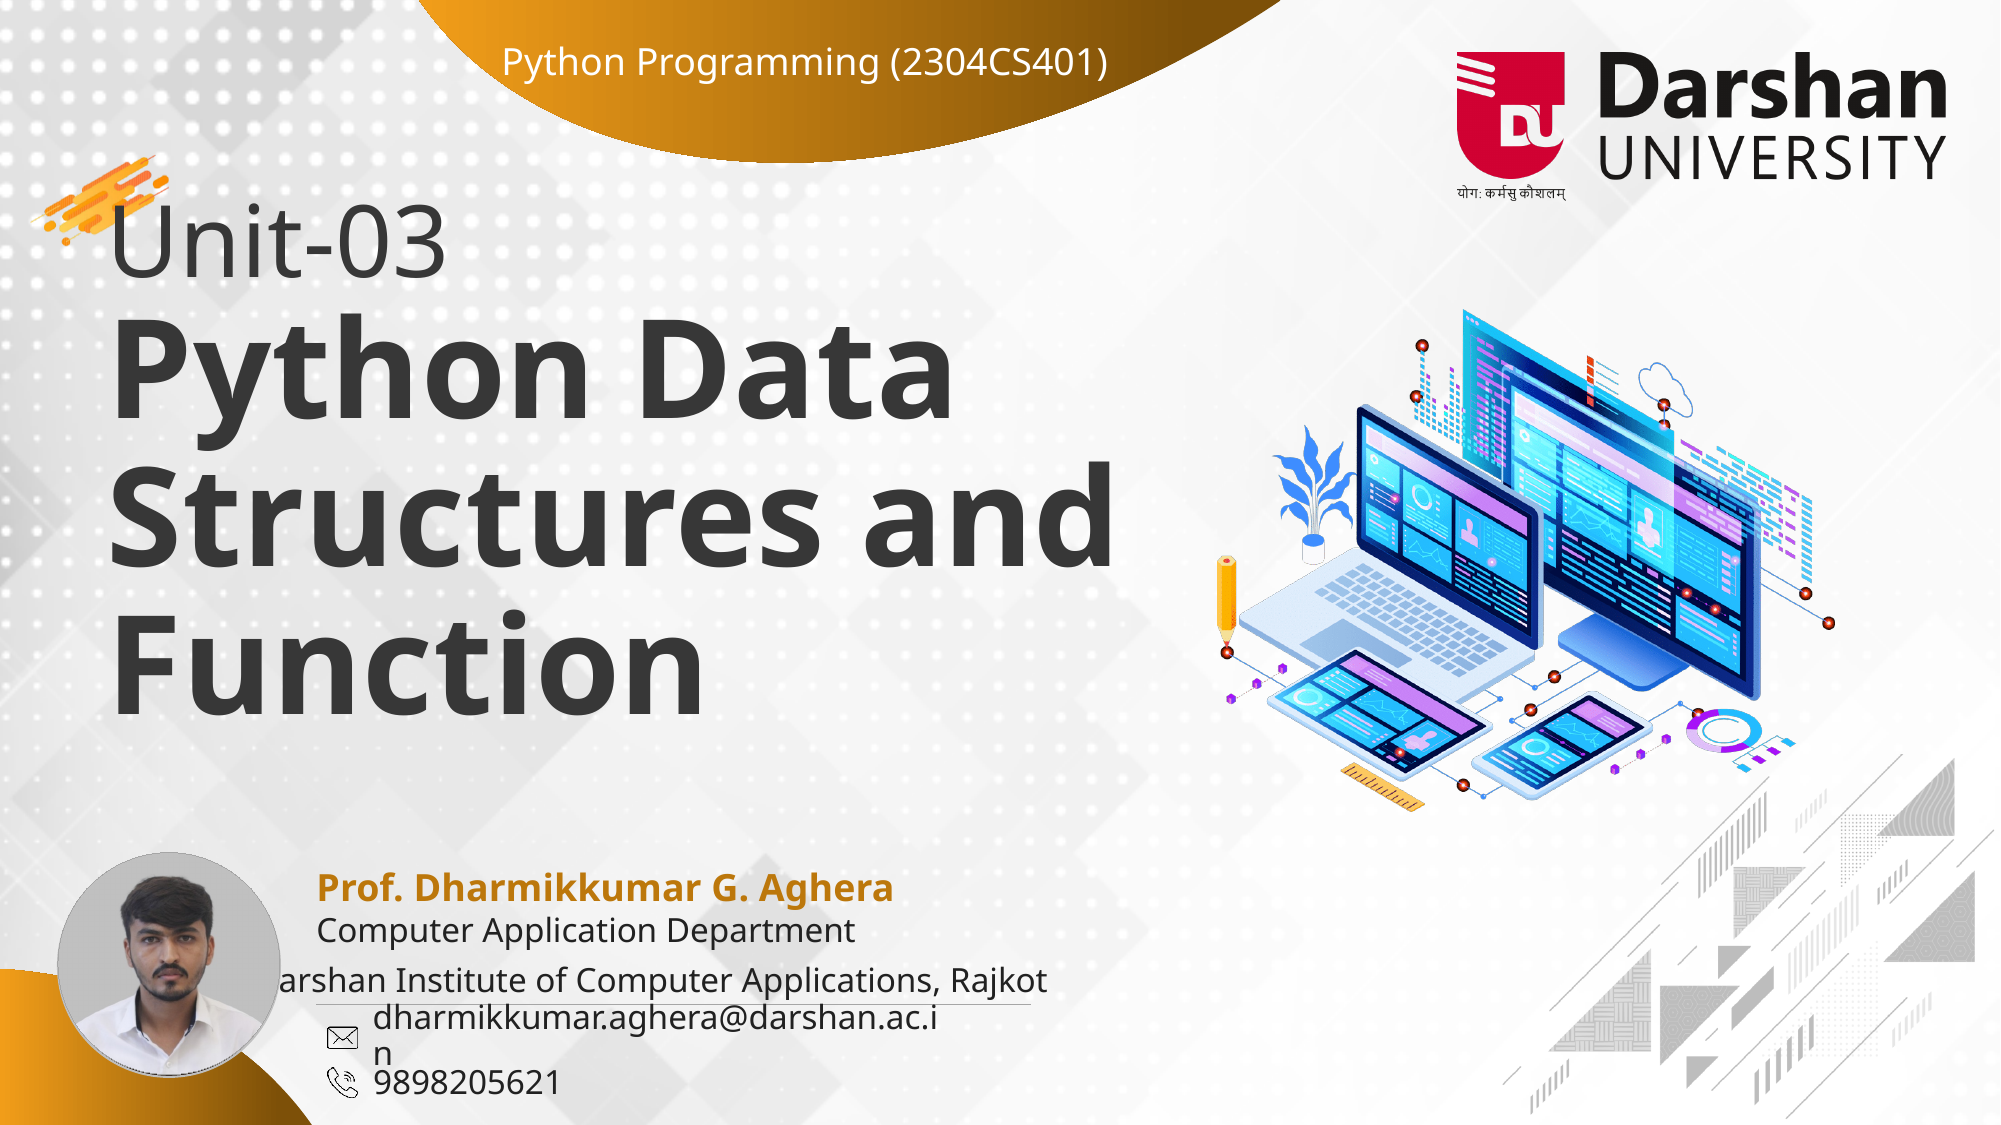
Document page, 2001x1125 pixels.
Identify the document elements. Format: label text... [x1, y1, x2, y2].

picture [1216, 309, 1835, 812]
picture [327, 1022, 357, 1053]
picture [1457, 52, 1946, 201]
list dharmikkumar.aghera@darshan.ac.in [357, 1013, 971, 1061]
list Computer Application Department [301, 913, 915, 956]
list Prof. Dharmikkumar G. Aghera [301, 865, 1217, 913]
picture [327, 1067, 358, 1098]
title Unit-03 Python Data Structures and Function [91, 184, 1246, 608]
picture [57, 852, 280, 1075]
list Python Programming (2304CS401) [423, 3, 1186, 124]
picture [10, 137, 189, 265]
list 9898205621 [358, 1059, 972, 1108]
